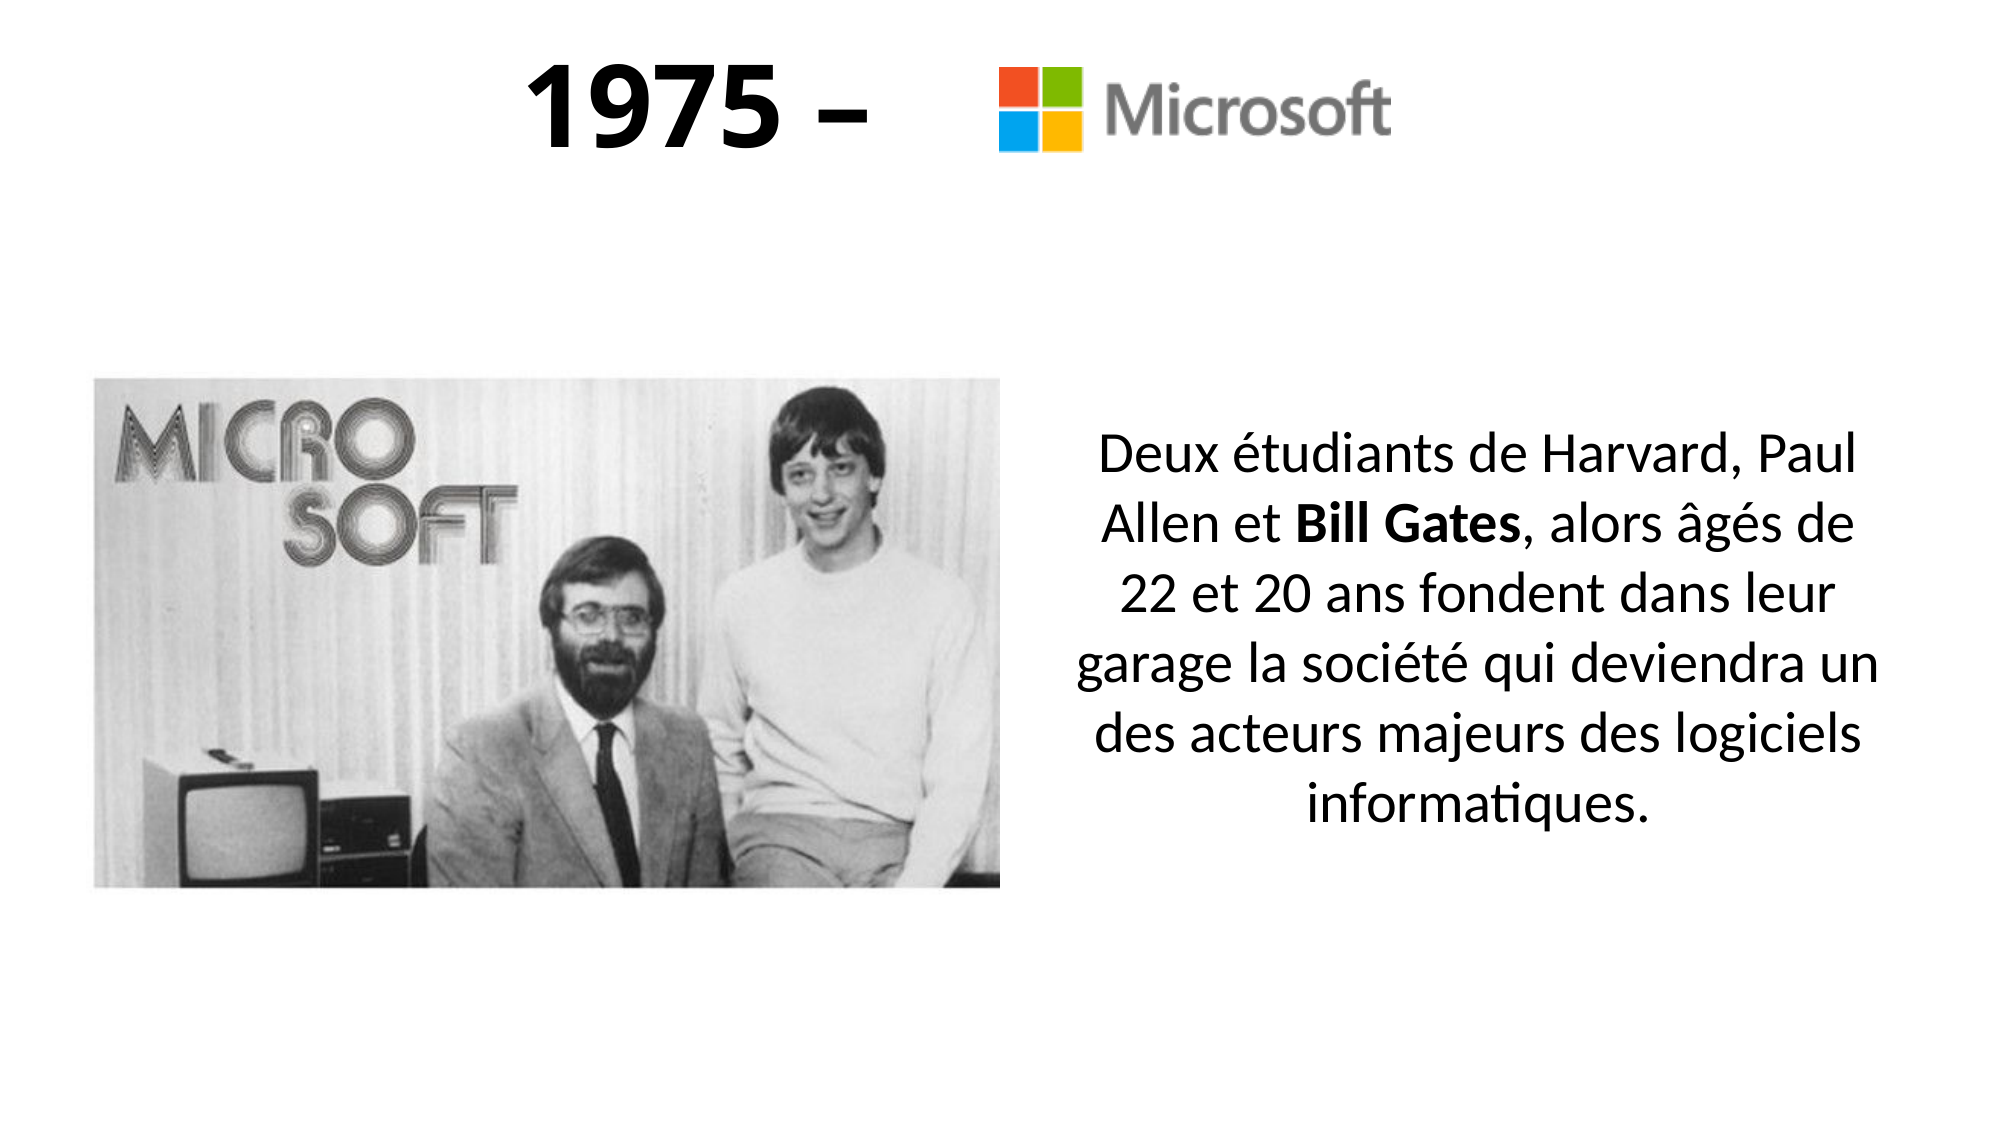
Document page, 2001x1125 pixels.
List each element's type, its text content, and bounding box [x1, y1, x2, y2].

picture [999, 67, 1391, 153]
text_box Deux étudiants de Harvard, Paul Allen et Bill Gates, alors âgés de 22 et 20 ans fondent dans leur garage la société qui deviendra un des acteurs majeurs des logiciels informatiques. [1055, 406, 1902, 912]
title 1975 – Microsoft [66, 40, 1934, 180]
picture [86, 322, 1000, 932]
